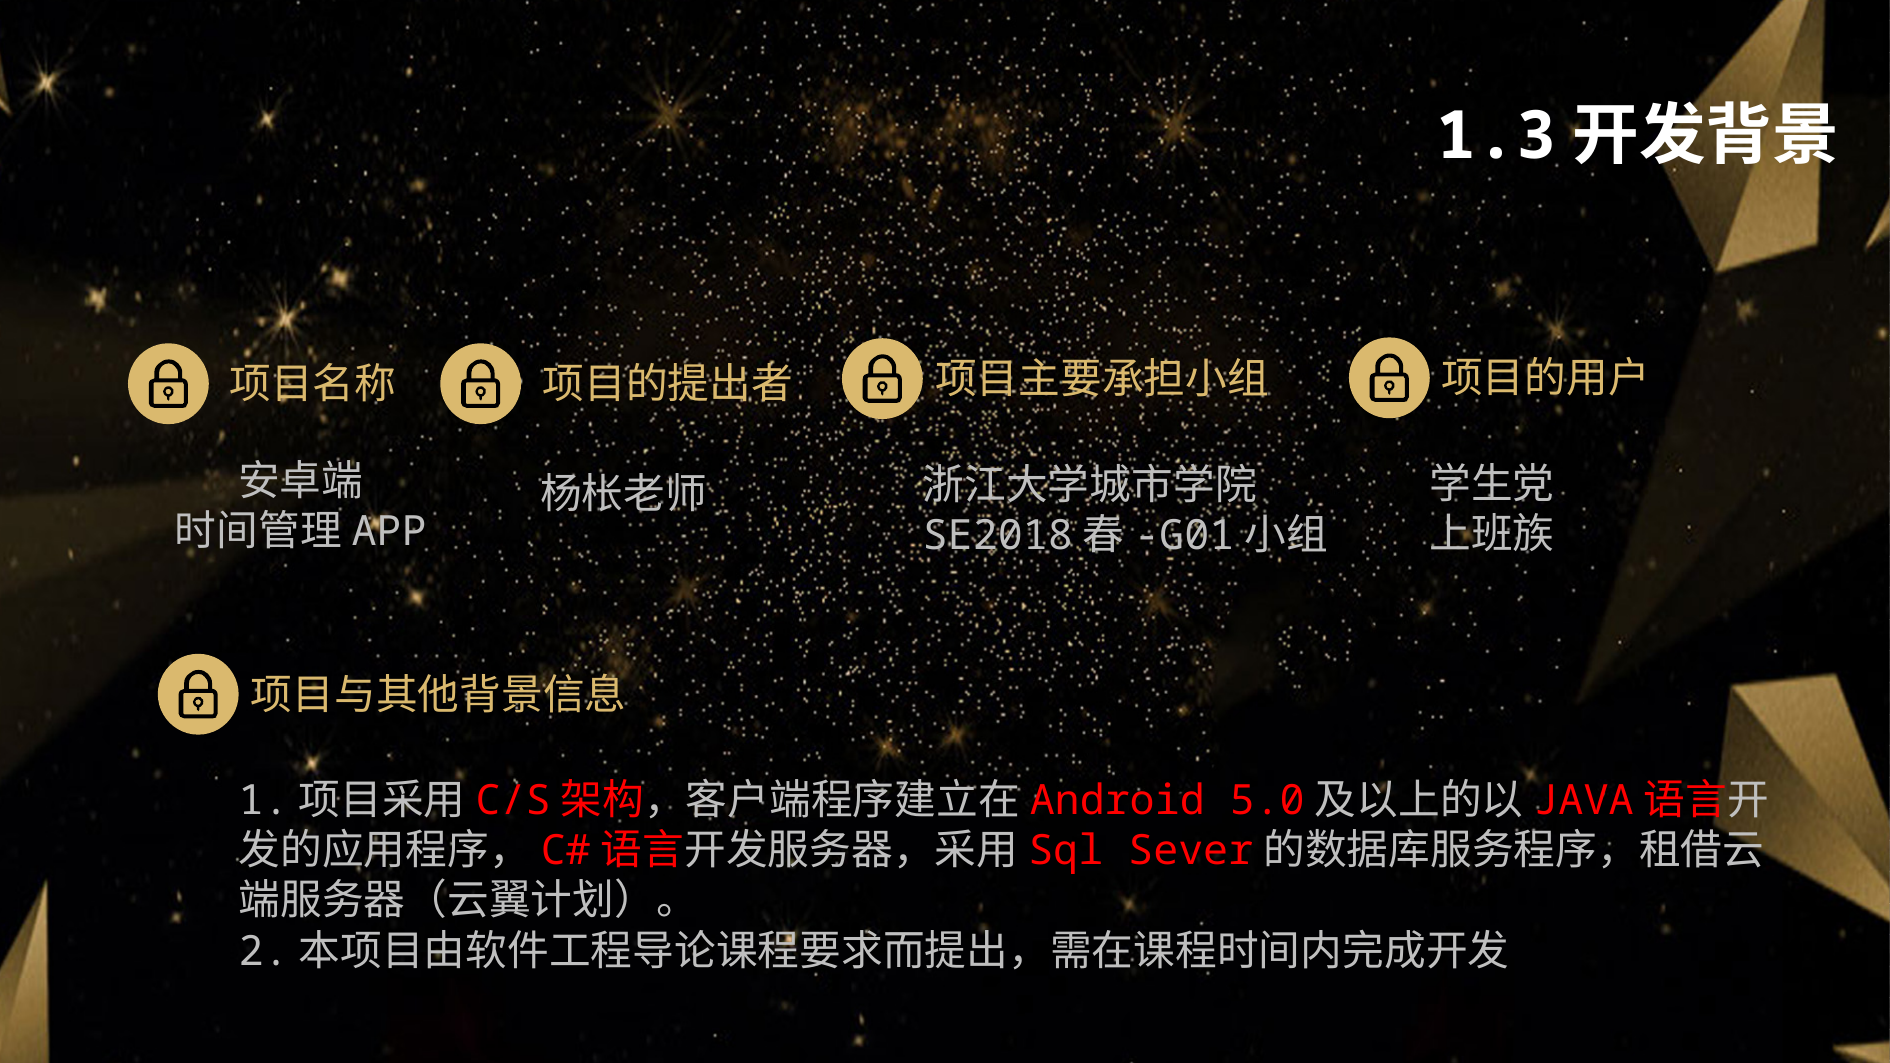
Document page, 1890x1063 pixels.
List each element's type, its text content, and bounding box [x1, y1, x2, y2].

text_box [1346, 335, 1432, 421]
text_box 项目主要承担小组 [935, 352, 1270, 410]
text_box 1.3开发背景 [1436, 92, 1840, 180]
text_box [862, 354, 902, 403]
text_box [461, 359, 501, 408]
text_box 项目的提出者 [542, 357, 794, 415]
text_box [1369, 353, 1409, 402]
text_box 1.项目采用C/S架构，客户端程序建立在Android 5.0及以上的以JAVA语言开发的应用程序，C#语言开发服务器，采用Sql Sever的数据库服务程序，租借云端服务器（云翼计划）。 2.本项目由软件工程导论课程要求而提出，需在课程时间内完成开发 [238, 773, 1779, 1031]
text_box 杨枨老师 [539, 466, 941, 584]
text_box 浙江大学城市学院 SE2018春-G01小组 [922, 457, 1352, 566]
text_box [839, 336, 925, 422]
text_box [178, 669, 218, 719]
text_box 学生党 上班族 [1429, 456, 1859, 565]
text_box 安卓端 时间管理APP [100, 453, 501, 562]
text_box 项目与其他背景信息 [250, 667, 627, 726]
text_box 项目的用户 [1441, 351, 1651, 409]
text_box [125, 341, 211, 427]
picture [0, 0, 1890, 1063]
text_box 项目名称 [229, 357, 397, 415]
text_box [148, 359, 188, 408]
text_box [438, 341, 524, 427]
text_box [155, 651, 241, 737]
